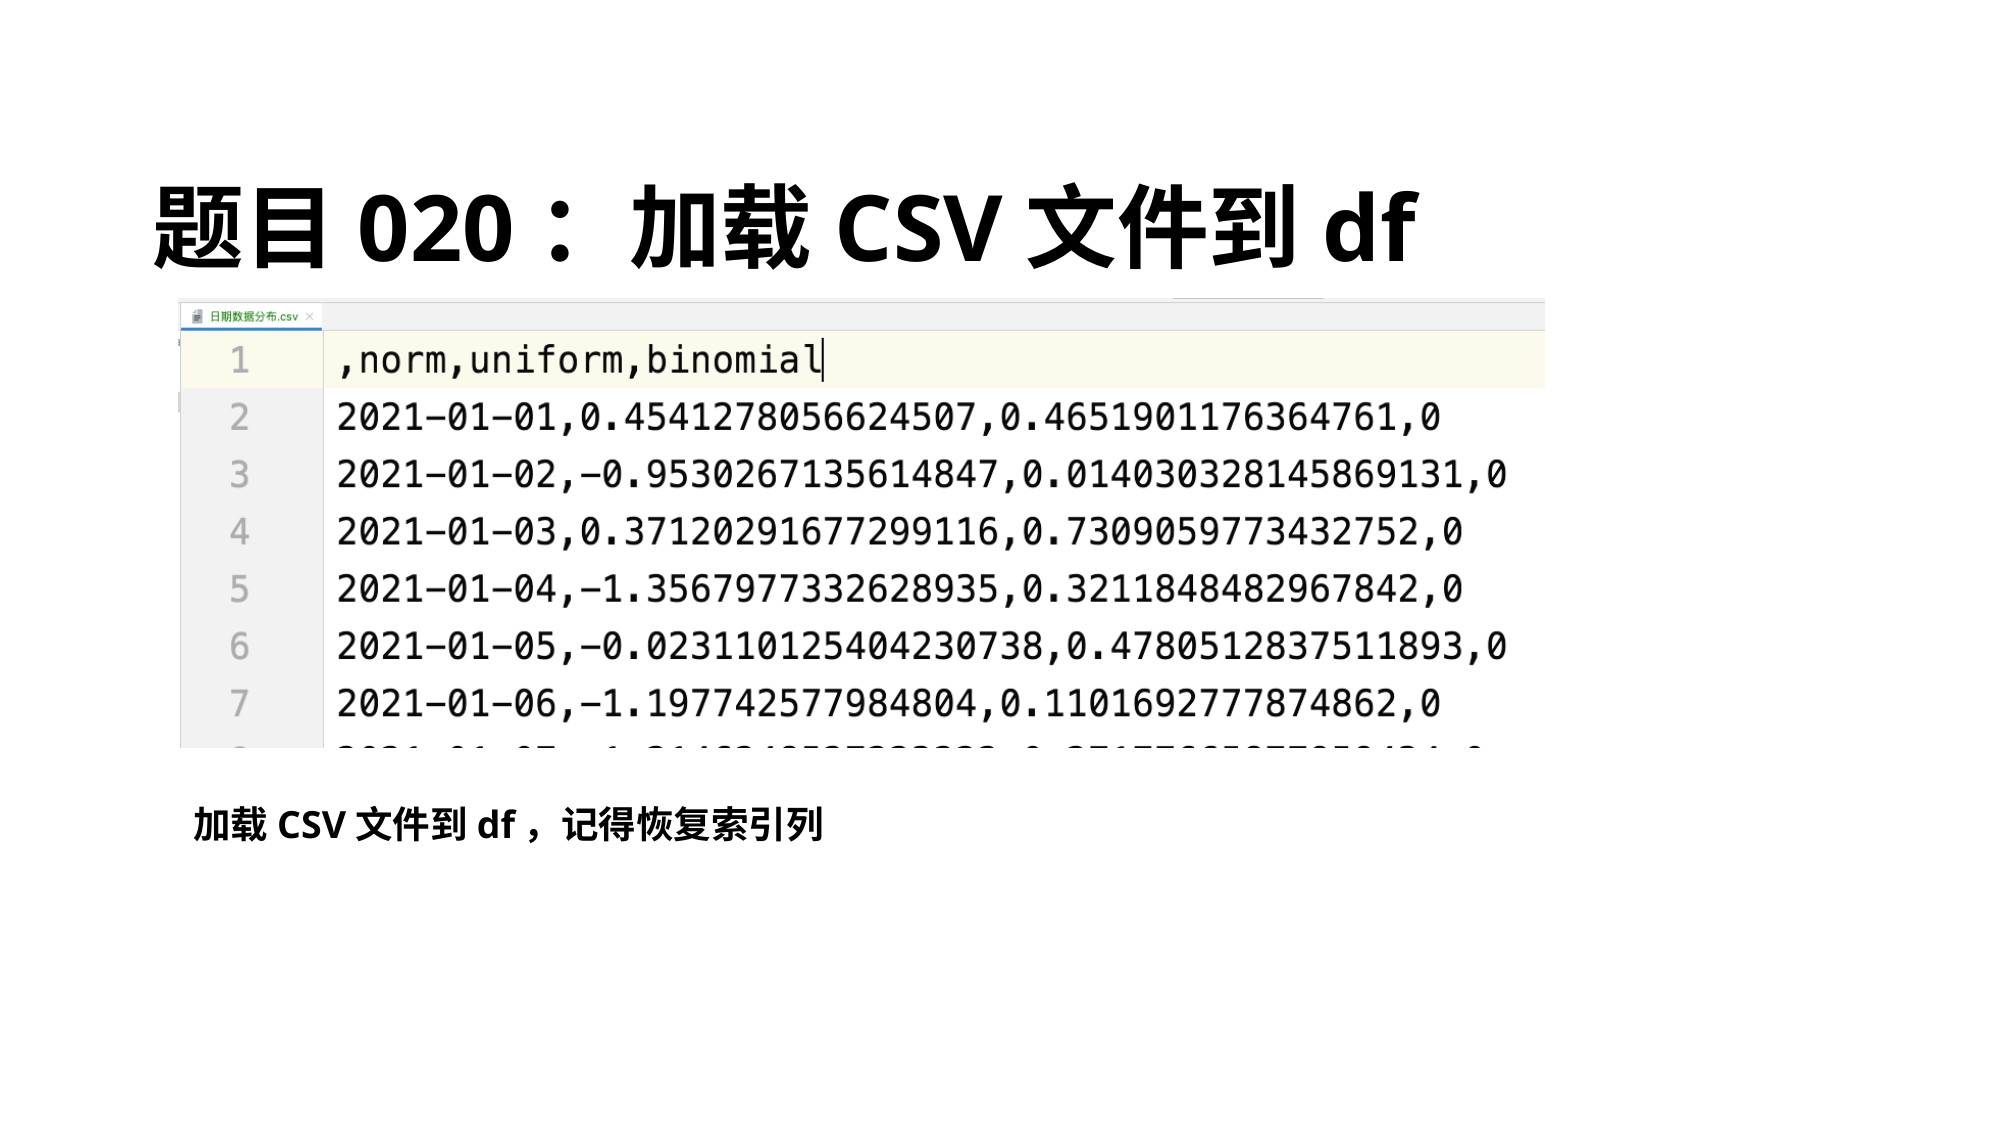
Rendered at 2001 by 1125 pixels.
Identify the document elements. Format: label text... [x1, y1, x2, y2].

title 题目020：加载CSV文件到df [137, 123, 1863, 341]
text_box 加载CSV文件到df，记得恢复索引列 [178, 793, 1624, 853]
picture [178, 298, 1545, 748]
